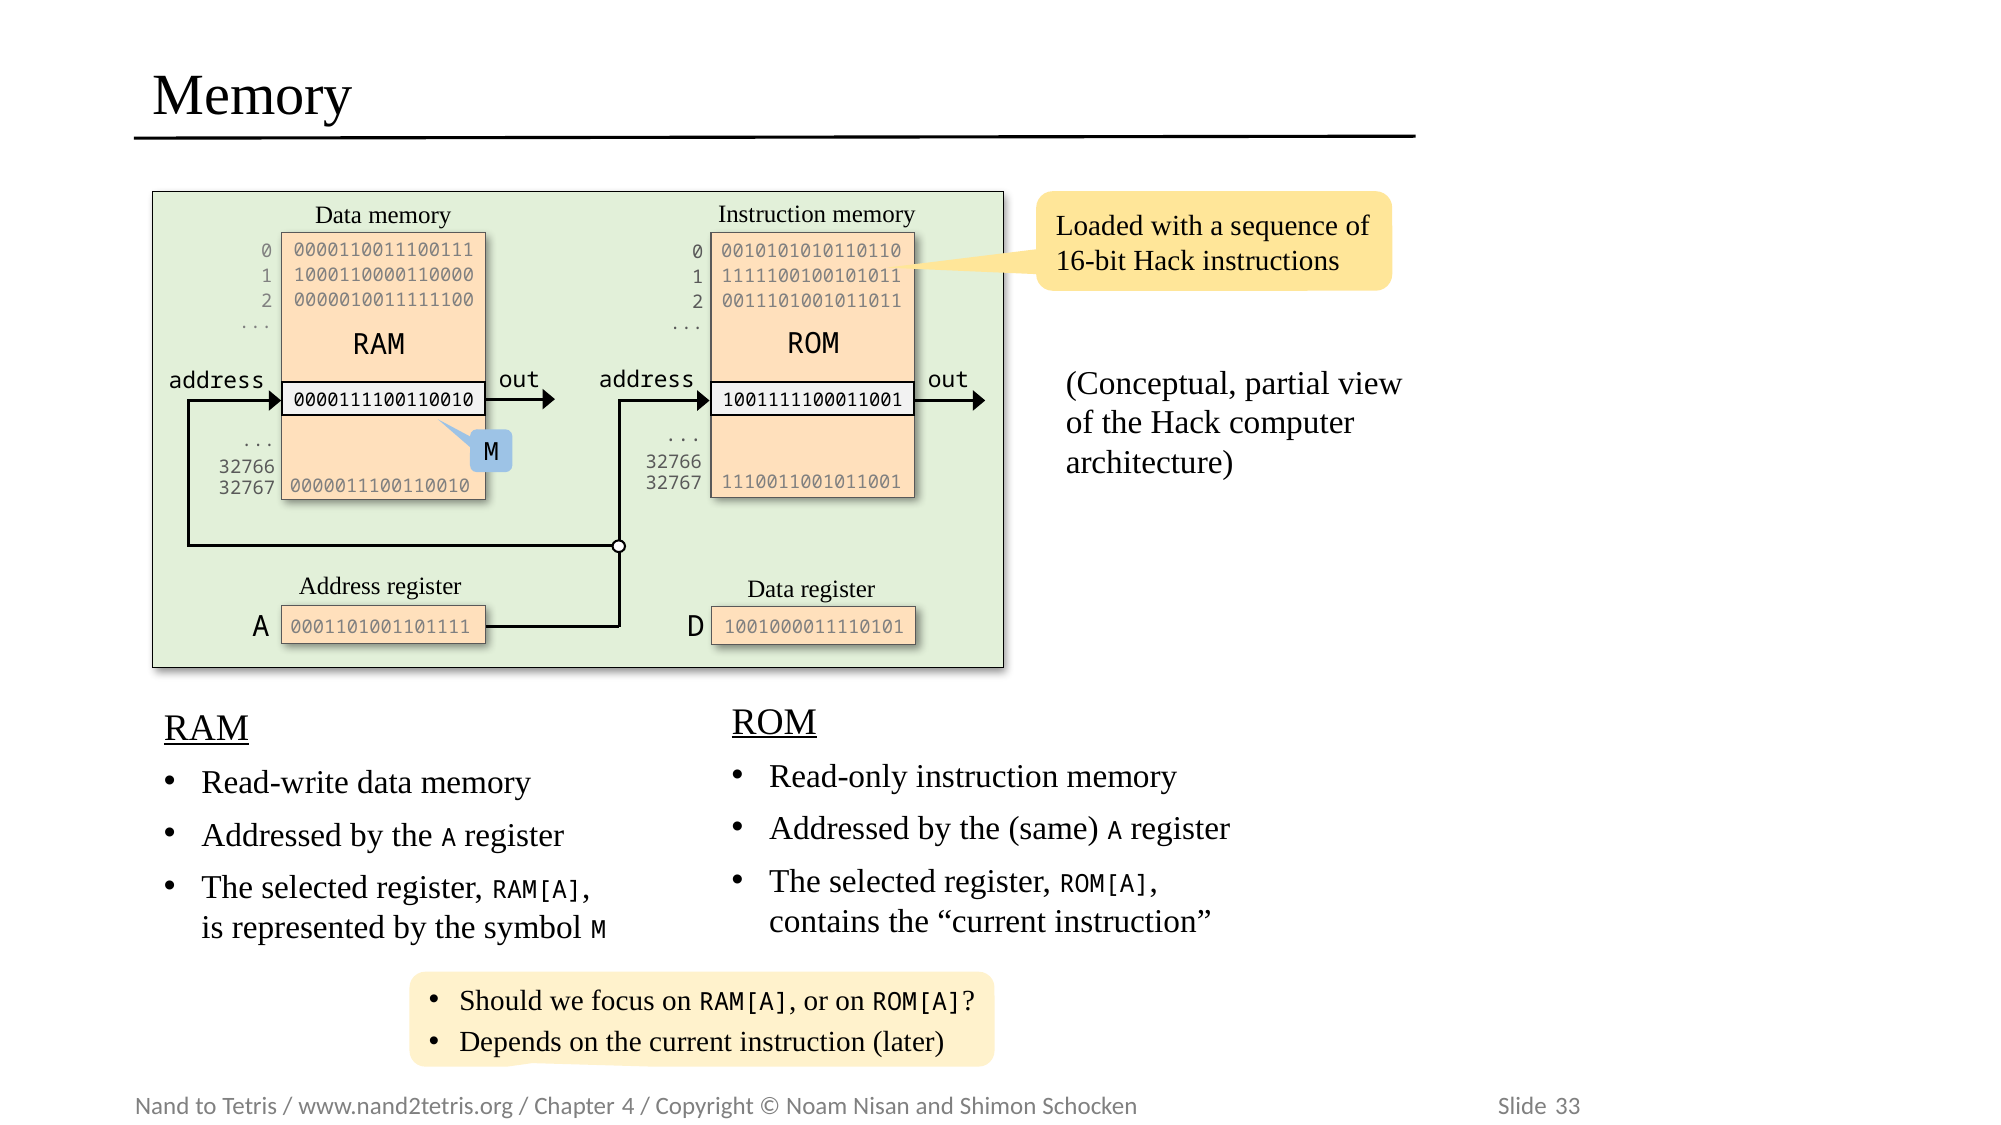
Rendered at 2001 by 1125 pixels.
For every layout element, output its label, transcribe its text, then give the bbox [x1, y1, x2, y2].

text_box (Conceptual, partial view of the Hack computer architecture) [1050, 353, 1445, 541]
text_box Should we focus on RAM[A], or on ROM[A]? Depends on the current instruction (later) [408, 971, 996, 1068]
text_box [152, 189, 1004, 669]
text_box Loaded with a sequence of 16-bit Hack instructions [1004, 190, 1393, 292]
text_box RAM Read-write data memory Addressed by the A register The selected register, RAM[A], is represented by the symbol M [148, 695, 834, 1028]
title Memory [137, 48, 1417, 144]
text_box ROM Read-only instruction memory Addressed by the (same) A register The selected register, ROM[A], contains the “current instruction” [716, 689, 1356, 1013]
